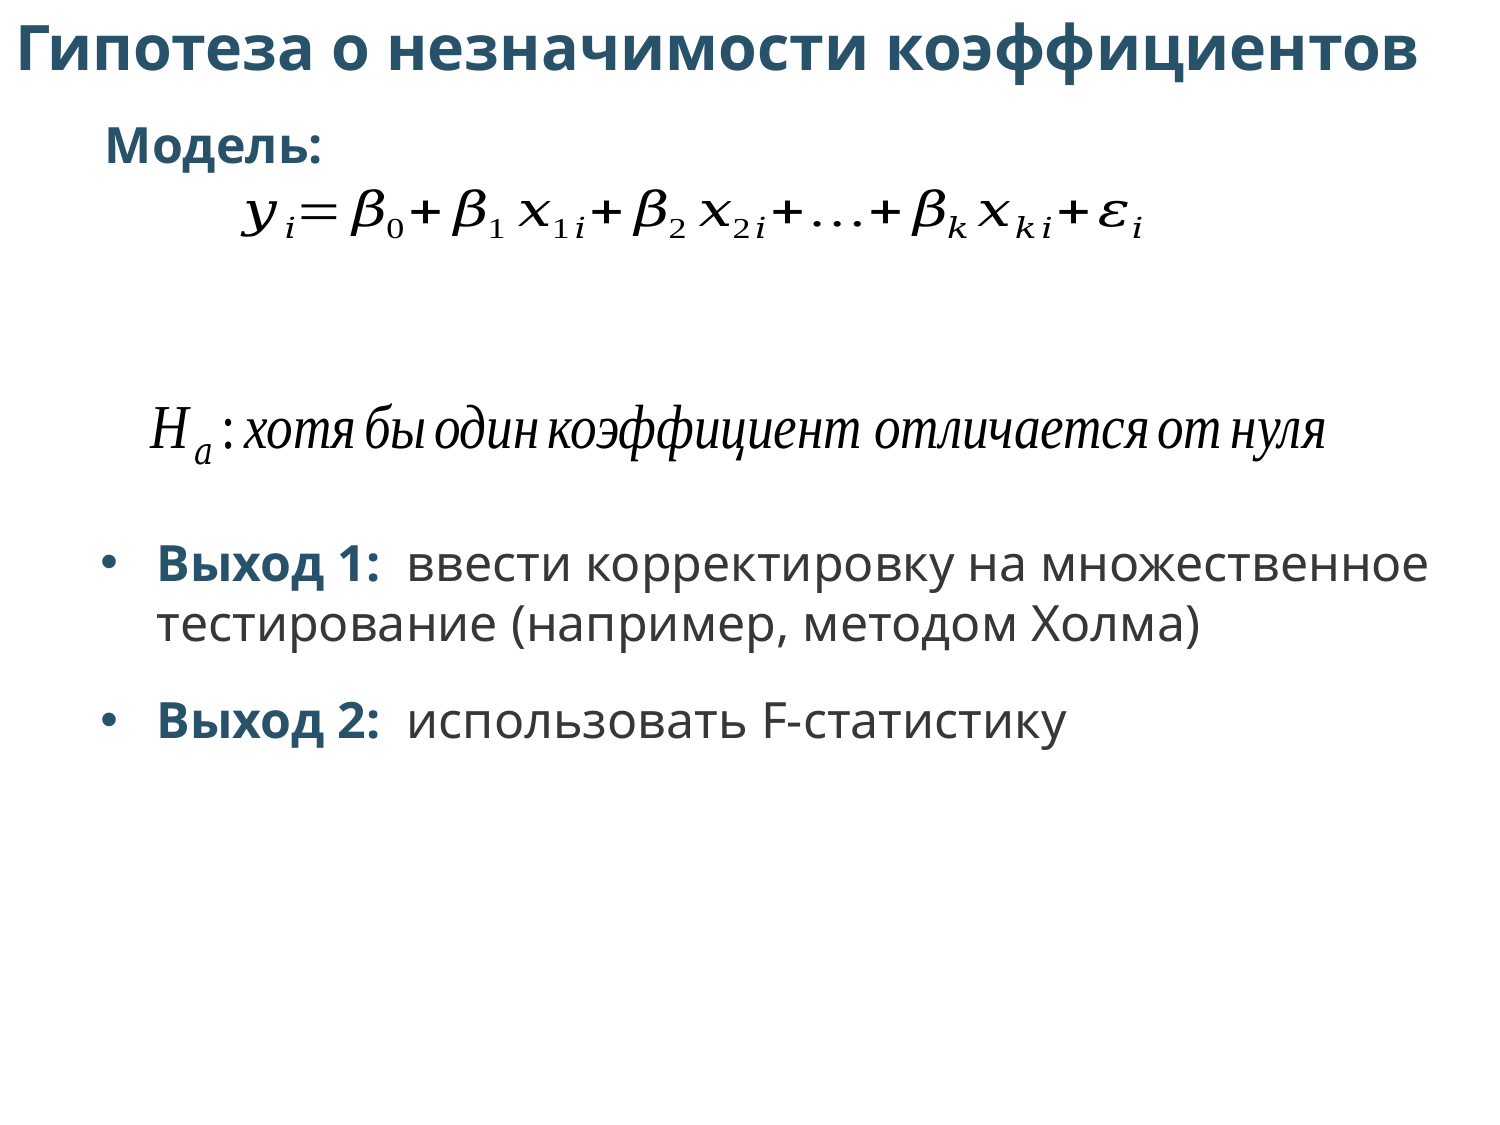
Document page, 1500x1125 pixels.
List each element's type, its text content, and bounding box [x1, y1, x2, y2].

text_box Модель: [90, 106, 338, 181]
text_box Выход 1: ввести корректировку на множественное тестирование (например, методом Холма) Выход 2: использовать F-статистику [100, 531, 1459, 779]
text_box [147, 304, 1329, 473]
text_box Гипотеза о незначимости коэффициентов [0, 0, 1500, 102]
